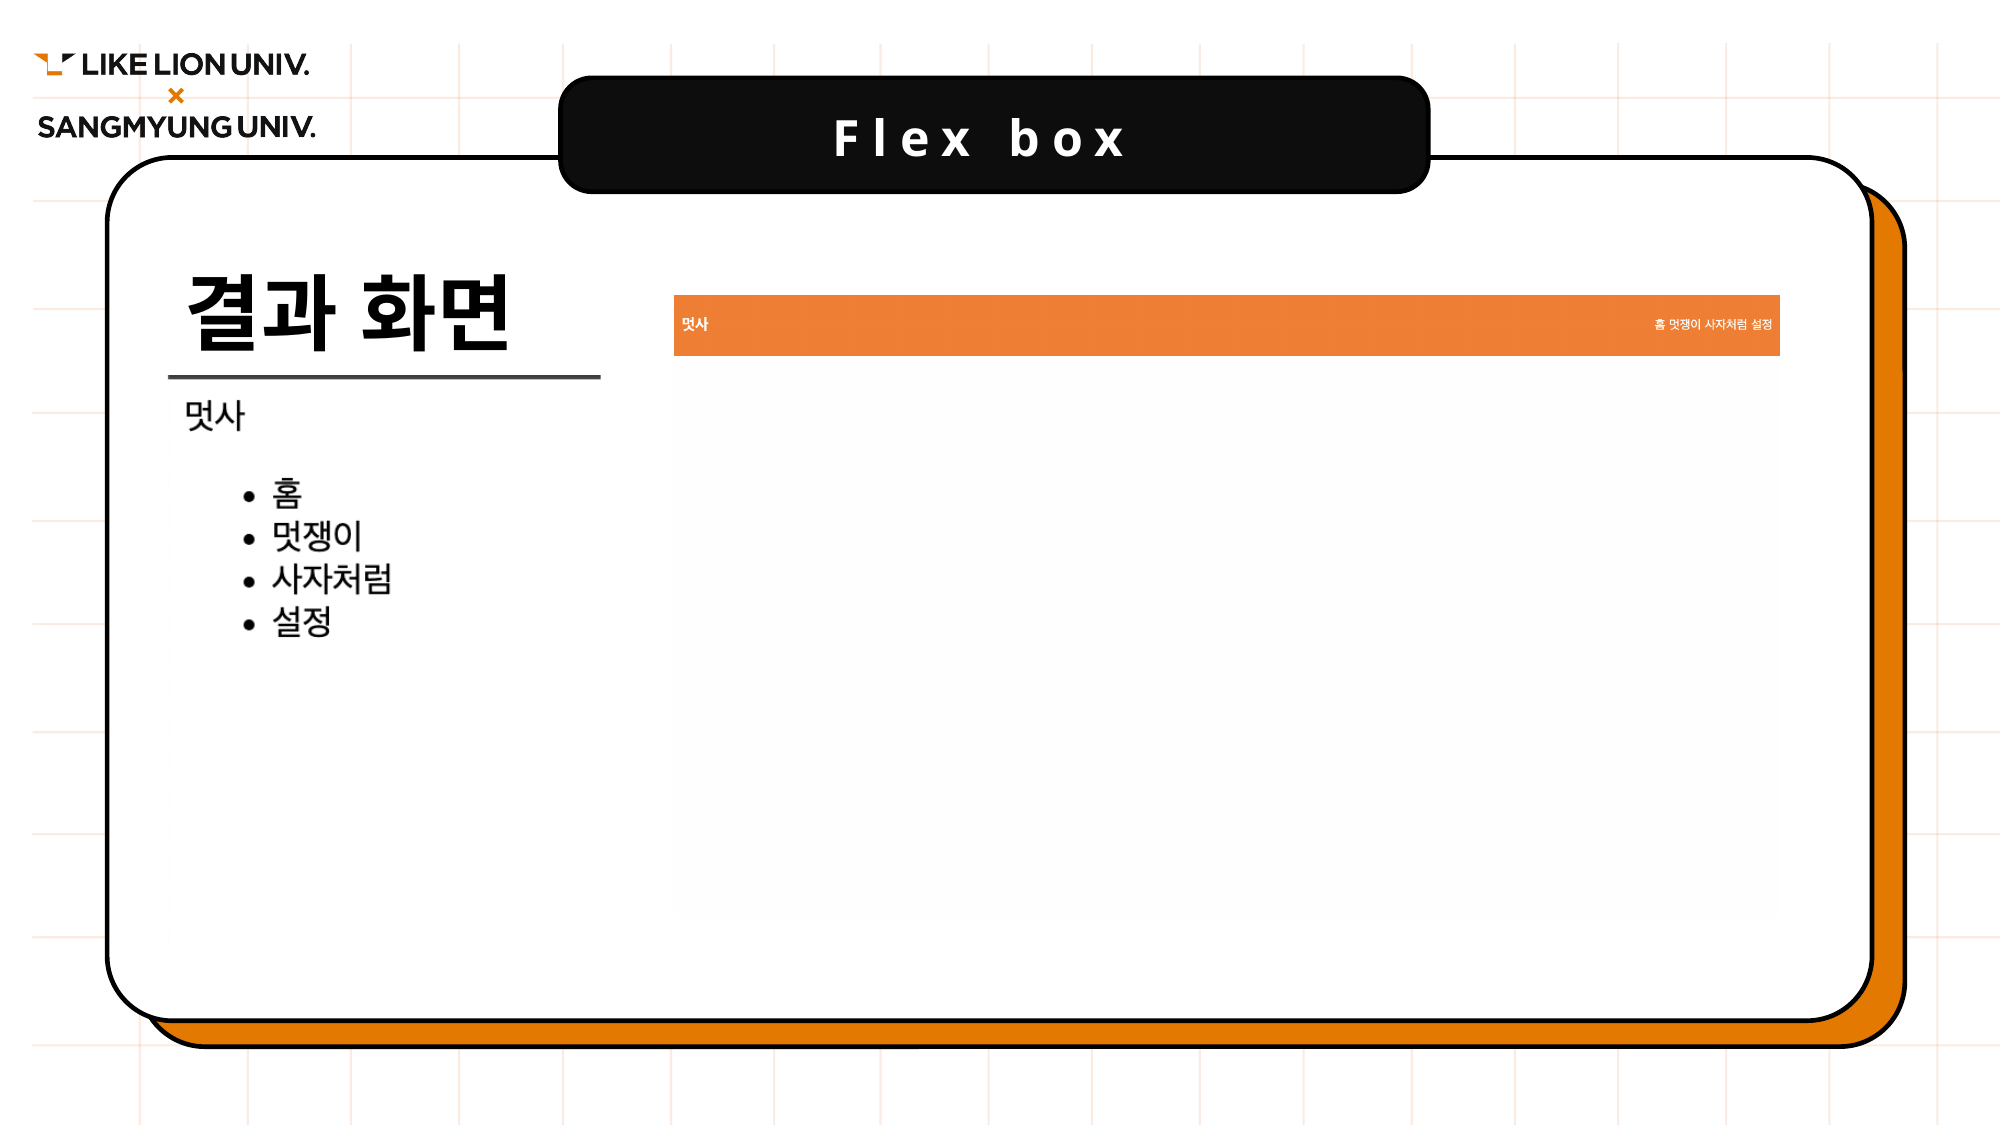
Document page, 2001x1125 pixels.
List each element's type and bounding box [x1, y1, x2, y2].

picture [167, 375, 601, 971]
text_box [107, 157, 1905, 1047]
text_box [31, 43, 2000, 1125]
picture [31, 21, 321, 174]
picture [674, 295, 1780, 918]
